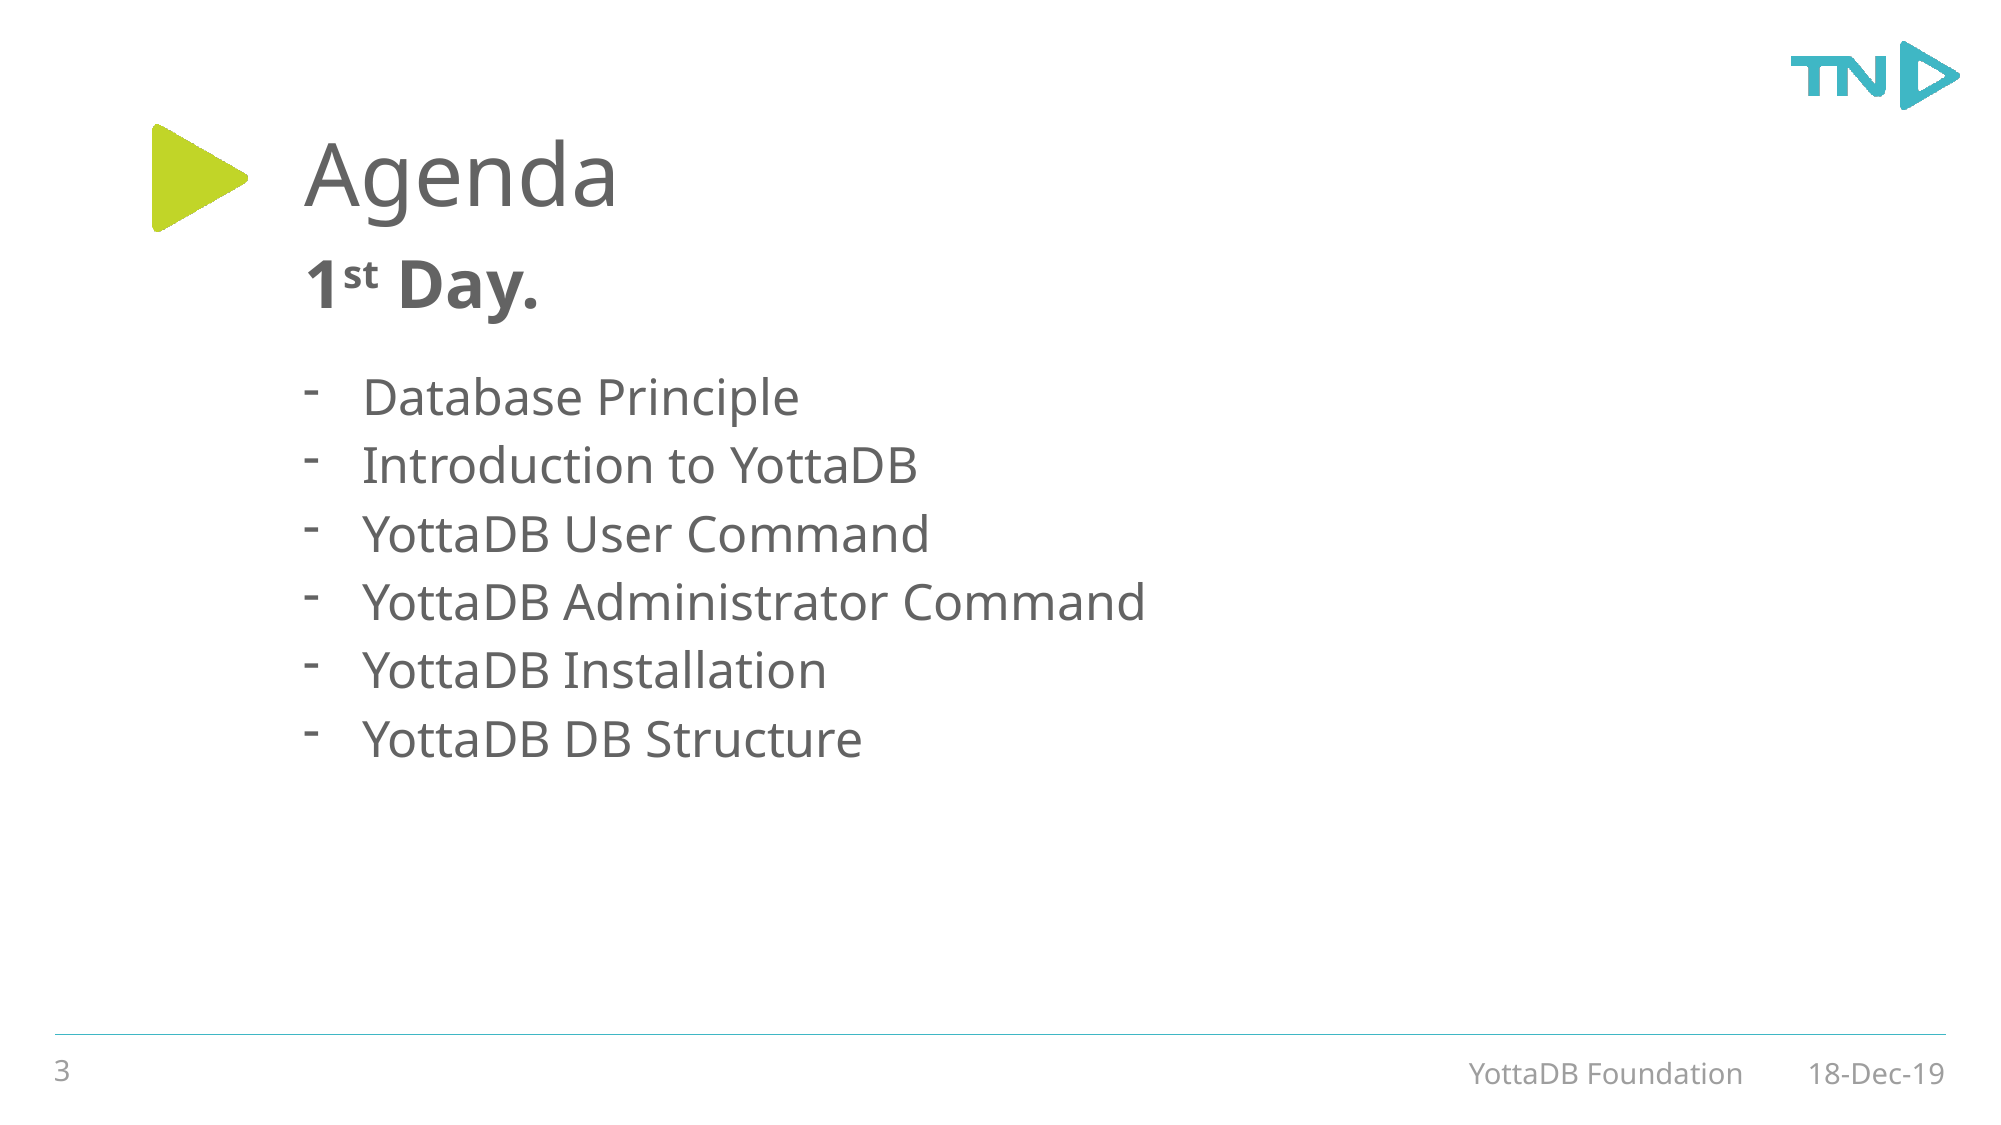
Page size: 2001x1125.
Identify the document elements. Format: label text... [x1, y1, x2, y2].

picture [1791, 41, 1960, 110]
list 1st Day. [289, 231, 1590, 333]
slide_number 3 [39, 1042, 156, 1103]
slide_number 18-Dec-19 [1759, 1042, 1961, 1103]
list Database Principle Introduction to YottaDB YottaDB User Command YottaDB Administrator Command YottaDB Installation YottaDB DB Structure [288, 358, 1590, 829]
picture [152, 124, 248, 232]
footer YottaDB Foundation [1083, 1042, 1759, 1103]
title Agenda [289, 124, 1590, 231]
